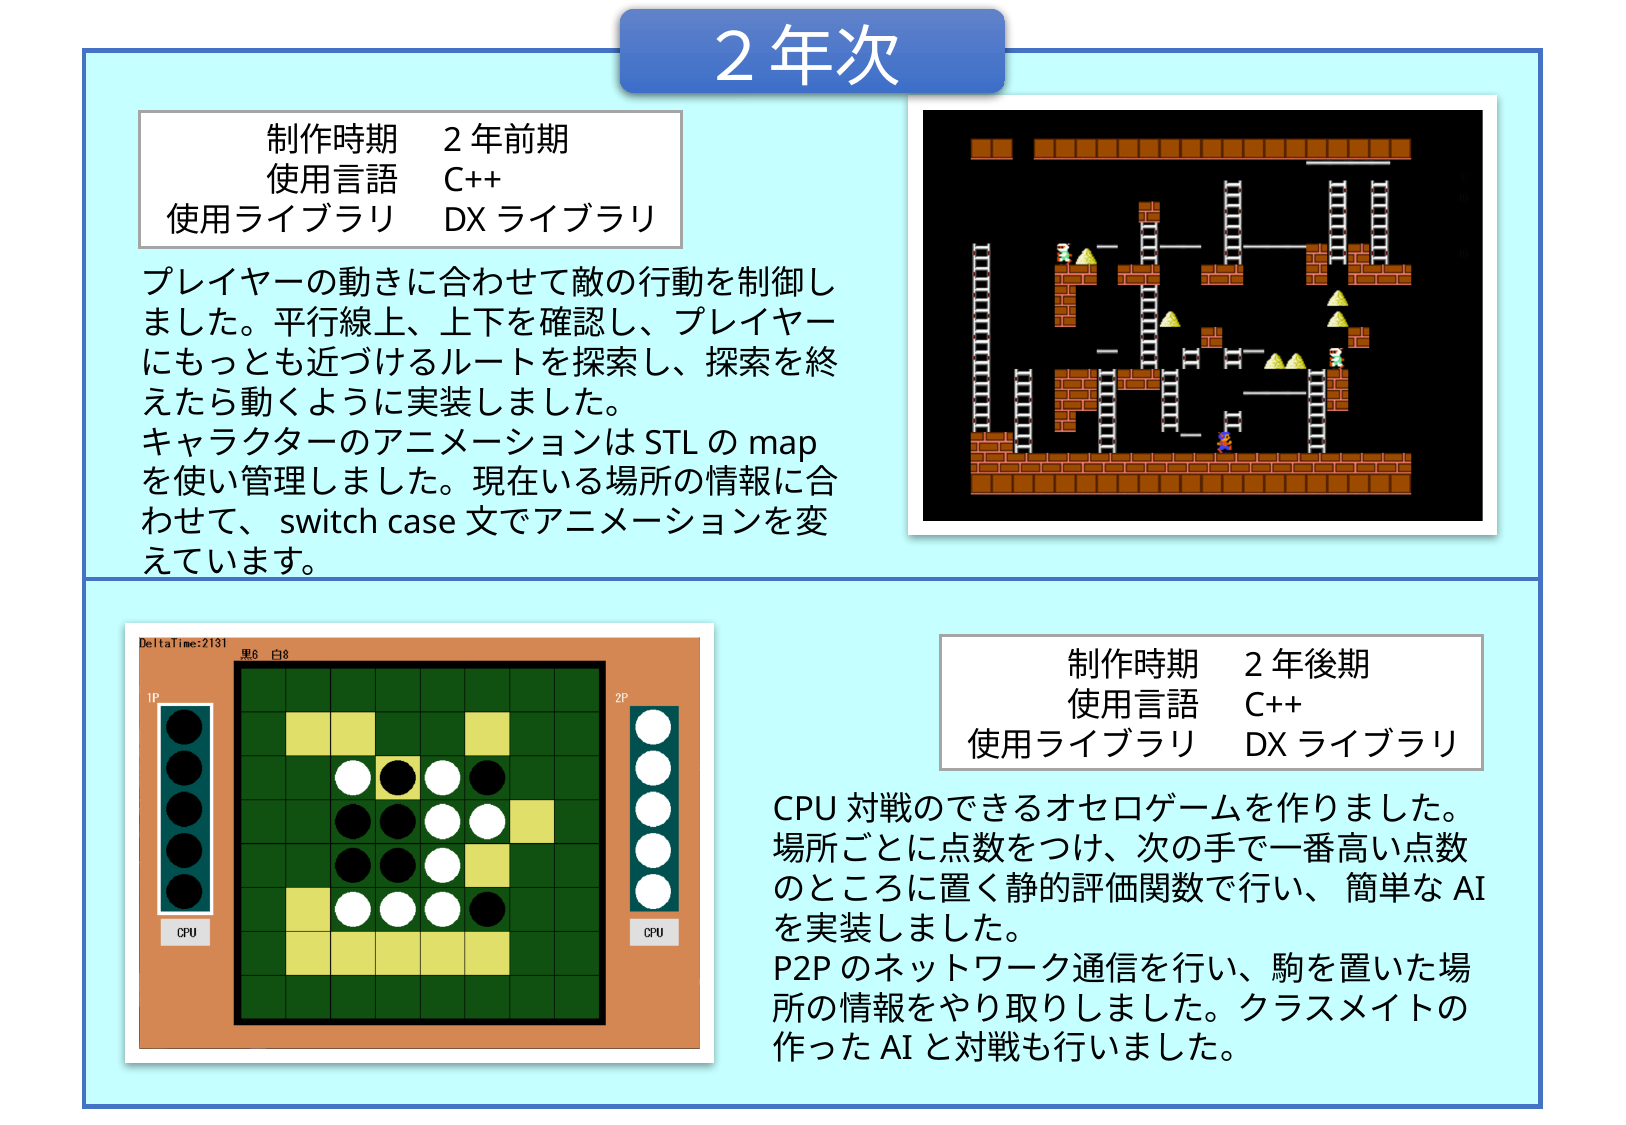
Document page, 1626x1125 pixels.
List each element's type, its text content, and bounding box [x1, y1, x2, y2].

text_box [84, 580, 1541, 1107]
text_box [619, 8, 686, 93]
text_box プレイヤーの動きに合わせて敵の行動を制御しました。平行線上、上下を確認し、プレイヤーにもっとも近づけるルートを探索し、探索を終えたら動くように実装しました。 キャラクターのアニメーションはSTLのmapを使い管理しました。現在いる場所の情報に合わせて、switch case文でアニメーションを変えています。 [125, 253, 865, 588]
text_box 2年後期 C++ DXライブラリ [1229, 635, 1488, 771]
picture [922, 109, 1483, 521]
text_box [84, 50, 1541, 580]
text_box 制作時期 使用言語 使用ライブラリ [940, 635, 1215, 771]
text_box [138, 110, 682, 249]
text_box 制作時期 使用言語 使用ライブラリ [139, 110, 414, 245]
text_box ２年次 [686, 6, 1023, 102]
text_box 2年前期 C++ DXライブラリ [428, 110, 687, 245]
text_box [1215, 635, 1229, 771]
text_box CPU対戦のできるオセロゲームを作りました。 場所ごとに点数をつけ、次の手で一番高い点数のところに置く静的評価関数で行い、 簡単なAIを実装しました。 P2Pのネットワーク通信を行い、駒を置いた場所の情報をやり取りしました。クラスメイトの作ったAIと対戦も行いました。 [758, 779, 1509, 1074]
picture [139, 637, 700, 1049]
